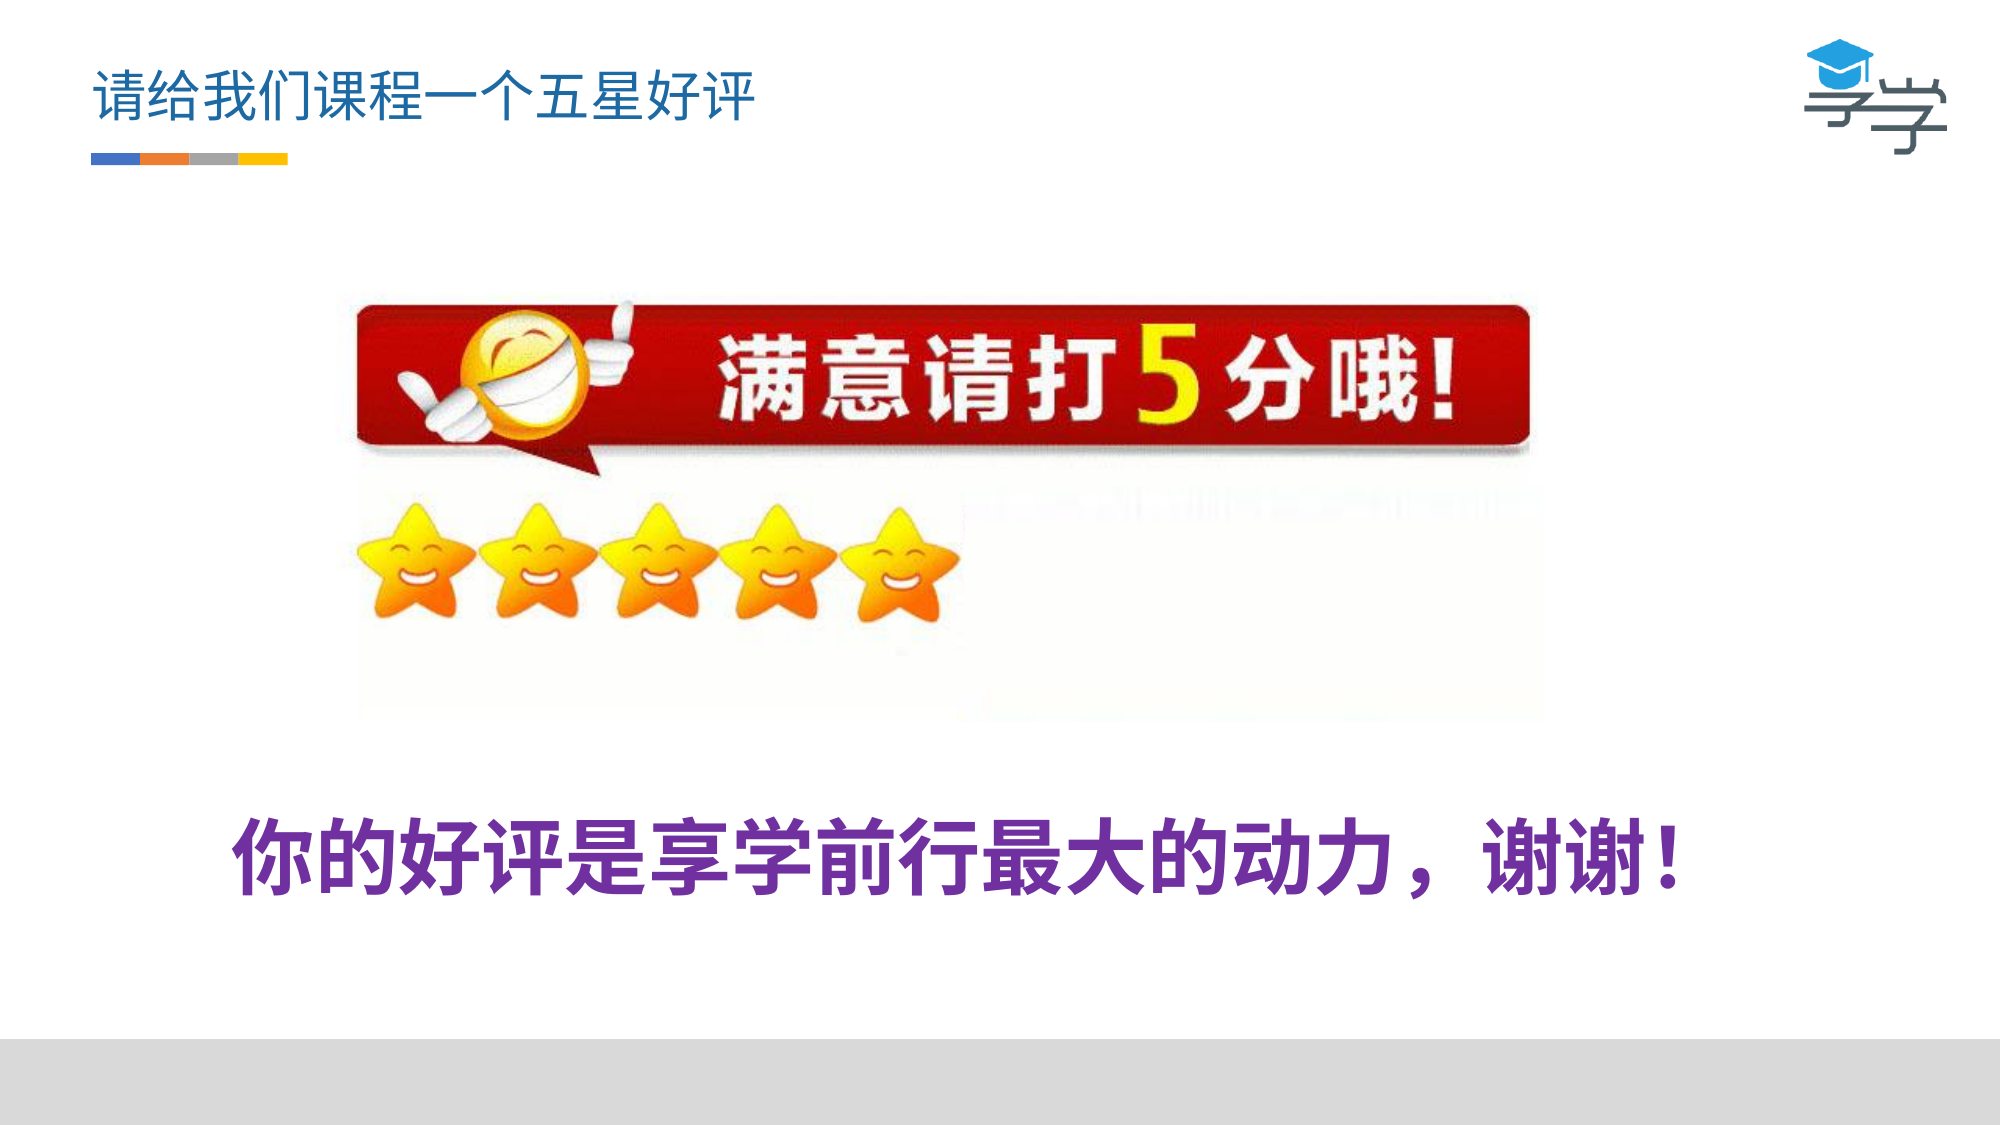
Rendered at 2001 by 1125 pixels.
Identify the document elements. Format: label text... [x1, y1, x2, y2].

text_box 请给我们课程一个五星好评 [90, 60, 977, 128]
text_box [298, 169, 1677, 808]
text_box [90, 152, 288, 166]
text_box 你的好评是享学前行最大的动力，谢谢！ [217, 798, 1746, 913]
picture [1799, 20, 1952, 173]
